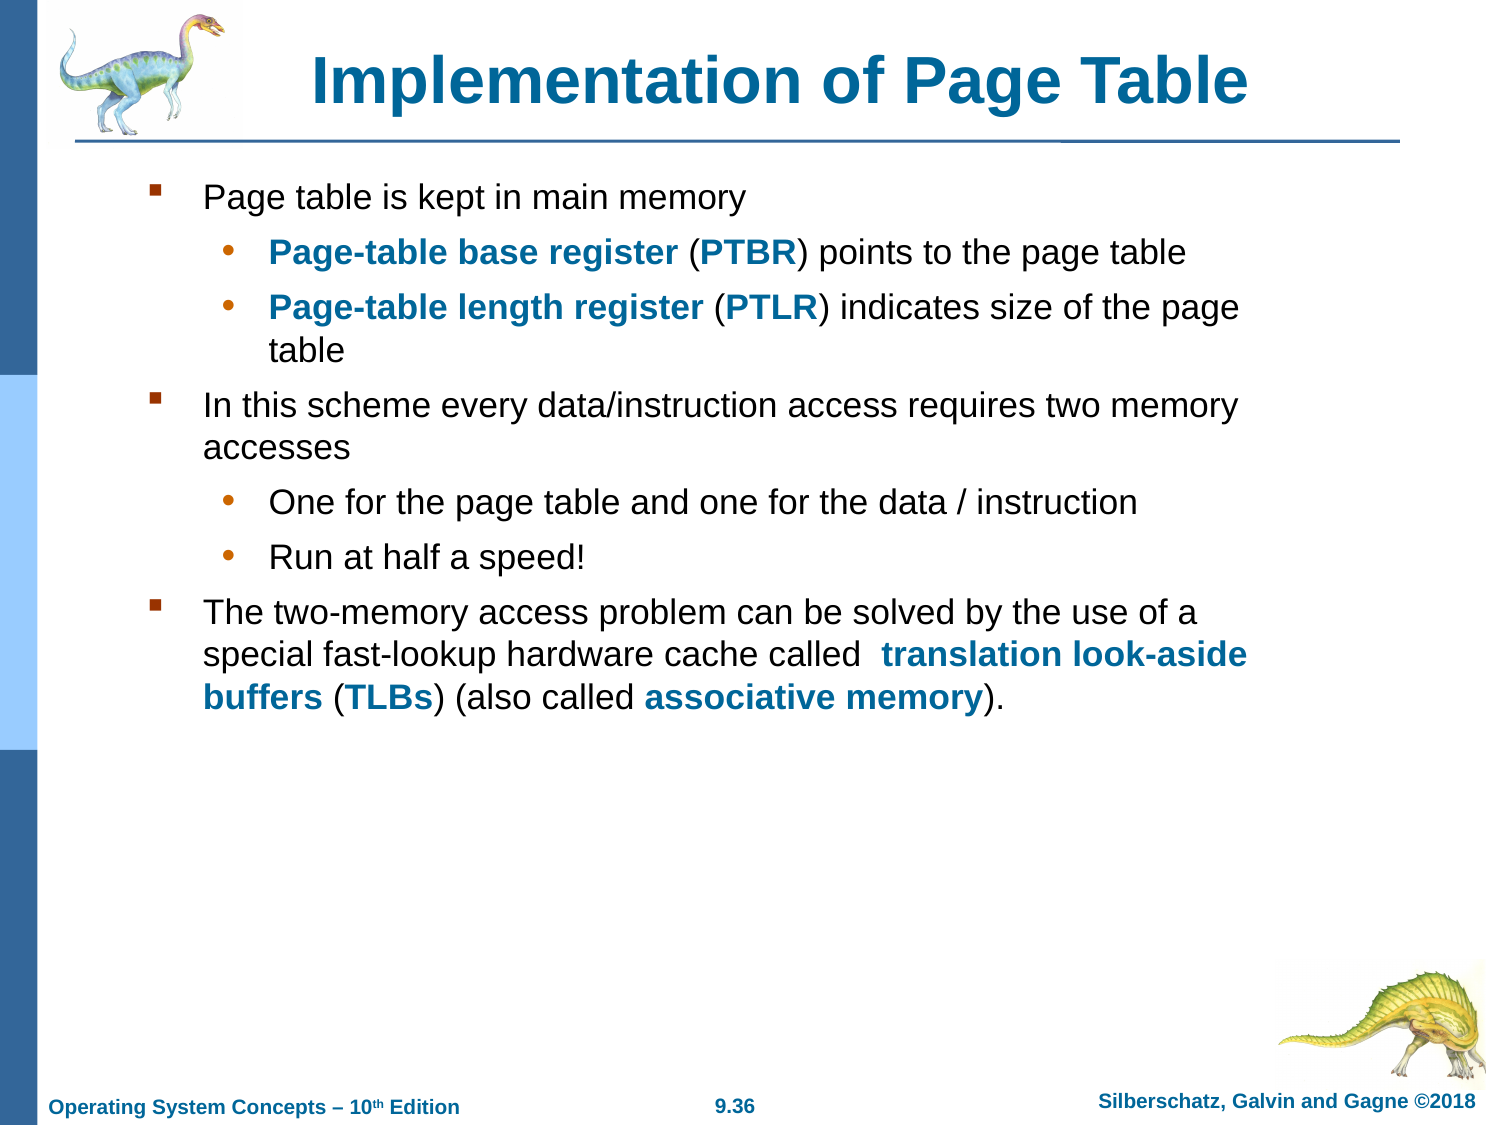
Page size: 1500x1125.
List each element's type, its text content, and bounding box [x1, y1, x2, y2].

picture [1275, 959, 1486, 1090]
list Page table is kept in main memory Page-table base register (PTBR) points to the page table Page-table length register (PTLR) indicates size of the page table In this scheme every data/instruction access requires two memory accesses One for the page table and one for the data / instruction Run at half a speed! The two-memory access problem can be solved by the use of a special fast-lookup hardware cache called translation look-aside buffers (TLBs) (also called associative memory). [131, 166, 1288, 921]
picture [46, 0, 243, 149]
title Implementation of Page Table [106, 29, 1456, 125]
